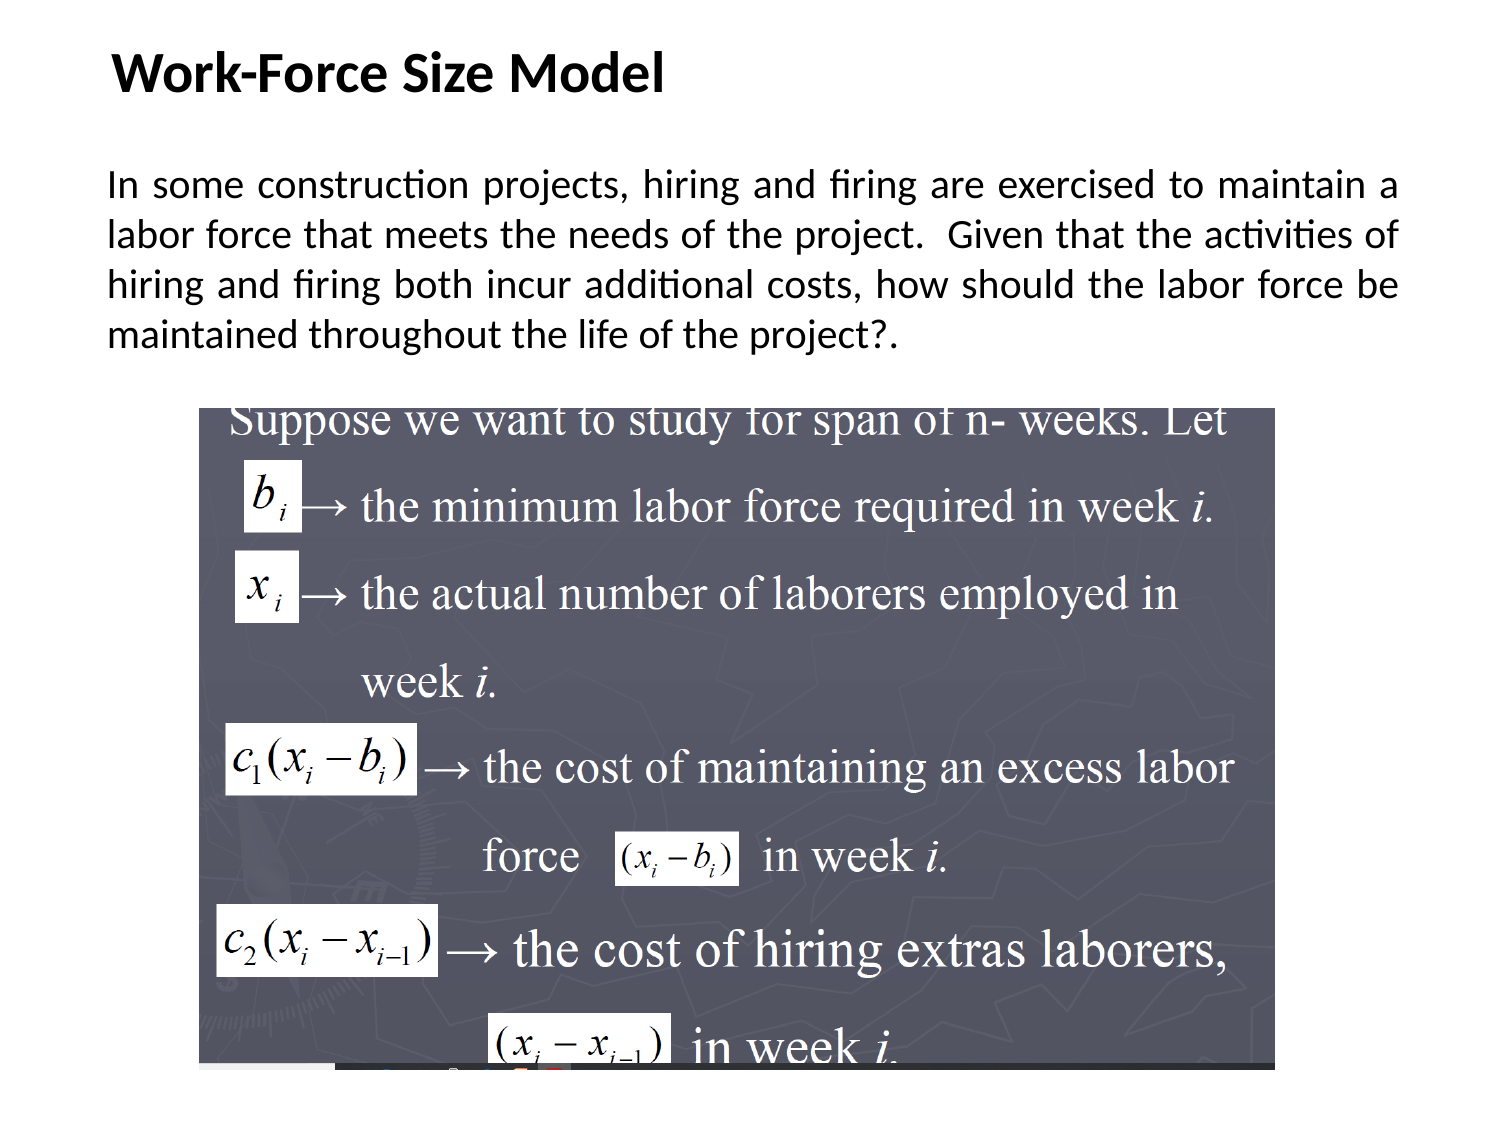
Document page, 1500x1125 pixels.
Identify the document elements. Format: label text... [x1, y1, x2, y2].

picture [199, 408, 1275, 1070]
text_box Work-Force Size Model [96, 27, 681, 112]
text_box In some construction projects, hiring and firing are exercised to maintain a labor force that meets the needs of the project. Given that the activities of hiring and firing both incur additional costs, how should the labor force be maintained throughout the life of the project?. [92, 148, 1416, 364]
